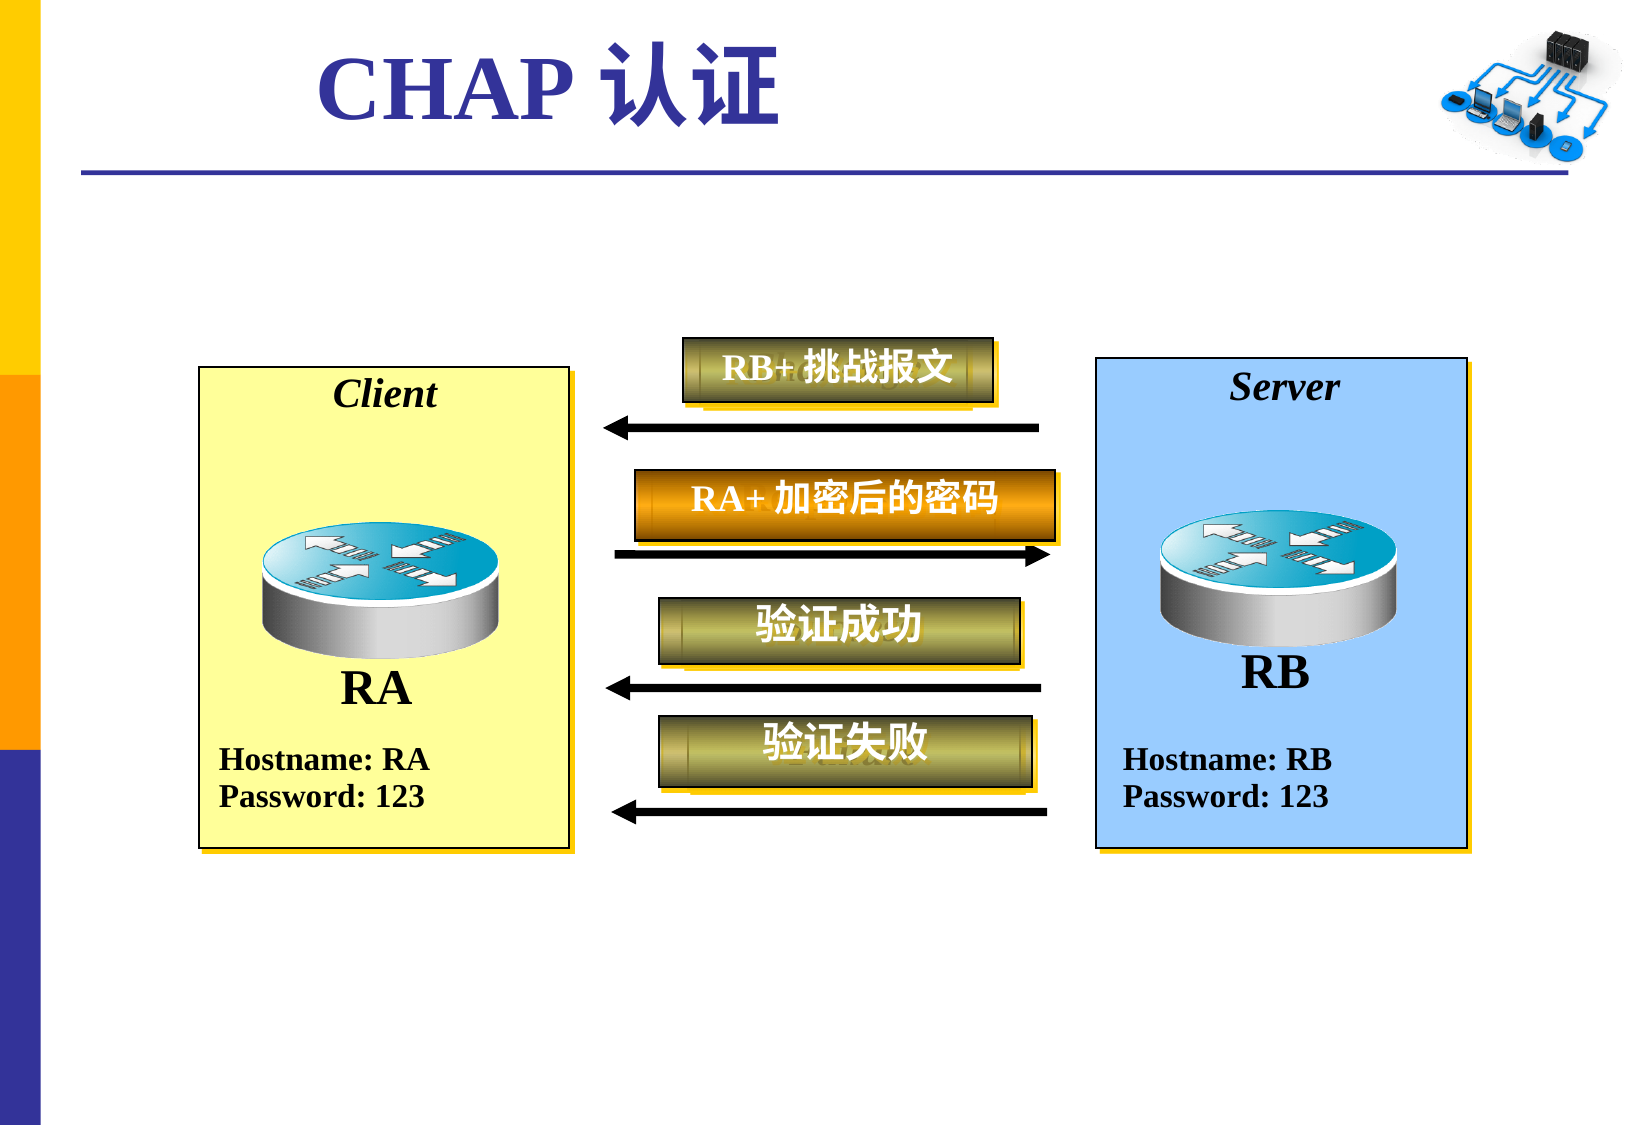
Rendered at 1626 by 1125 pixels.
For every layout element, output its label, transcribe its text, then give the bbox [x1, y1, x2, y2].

picture [262, 521, 499, 660]
text_box 验证失败 [658, 716, 1033, 722]
text_box Server [1095, 366, 1475, 475]
picture [1438, 30, 1624, 165]
text_box Hostname: RB Password: 123 [1119, 734, 1490, 843]
picture [1159, 509, 1397, 648]
title CHAP认证 [300, 19, 955, 147]
text_box Hostname: RA Password: 123 [215, 734, 586, 843]
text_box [614, 469, 1051, 555]
text_box Client [230, 373, 540, 482]
text_box [1096, 358, 1467, 366]
text_box [1096, 475, 1467, 849]
text_box [198, 367, 569, 849]
text_box RA [325, 667, 428, 722]
text_box RB [1226, 655, 1326, 706]
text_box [610, 723, 1048, 813]
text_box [602, 339, 1039, 429]
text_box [604, 599, 1042, 689]
